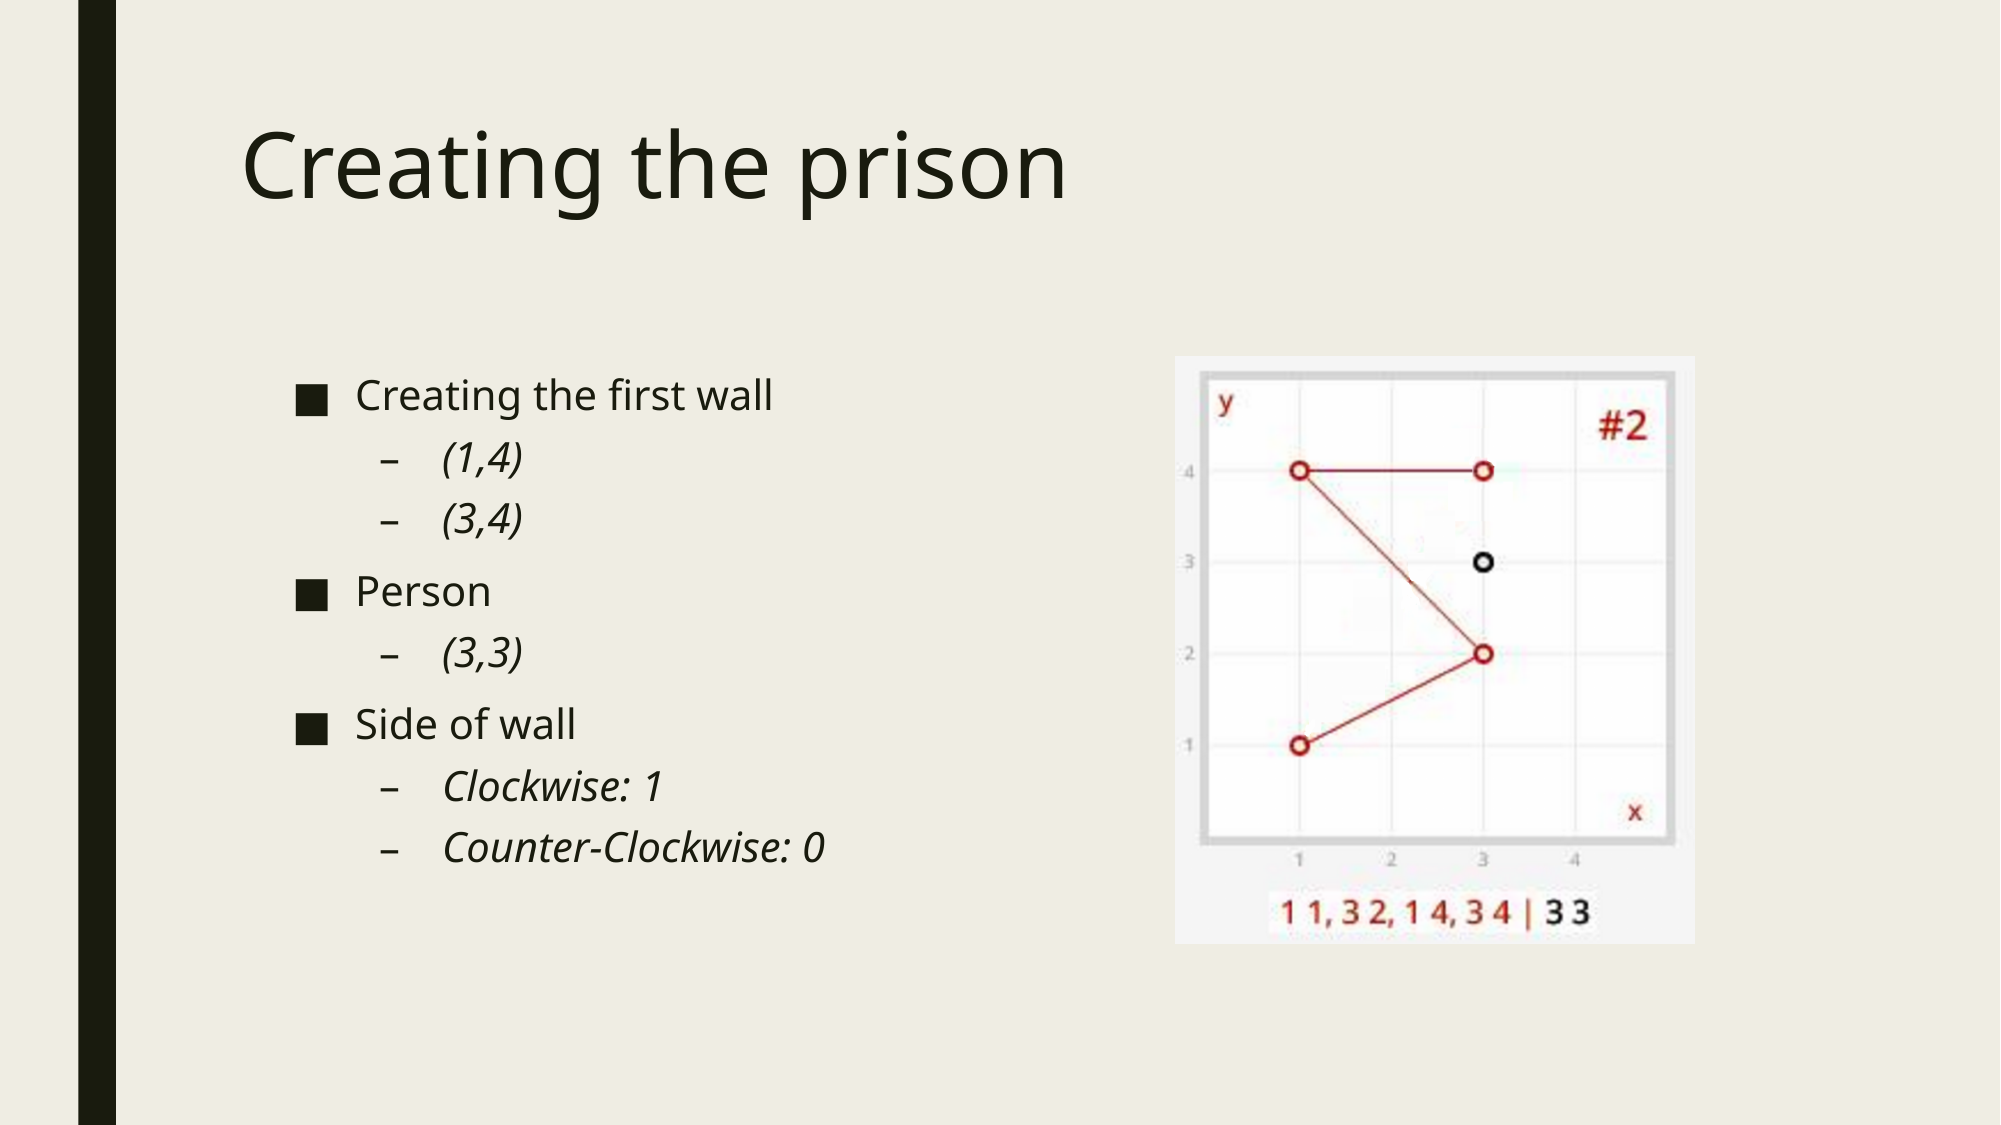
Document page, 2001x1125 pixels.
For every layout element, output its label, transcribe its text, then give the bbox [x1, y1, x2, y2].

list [1175, 356, 1695, 944]
title Creating the prison [225, 112, 1800, 357]
list Creating the first wall (1,4) (3,4) Person (3,3) Side of wall Clockwise: 1 Counter-Clockwise: 0 [277, 365, 1007, 954]
